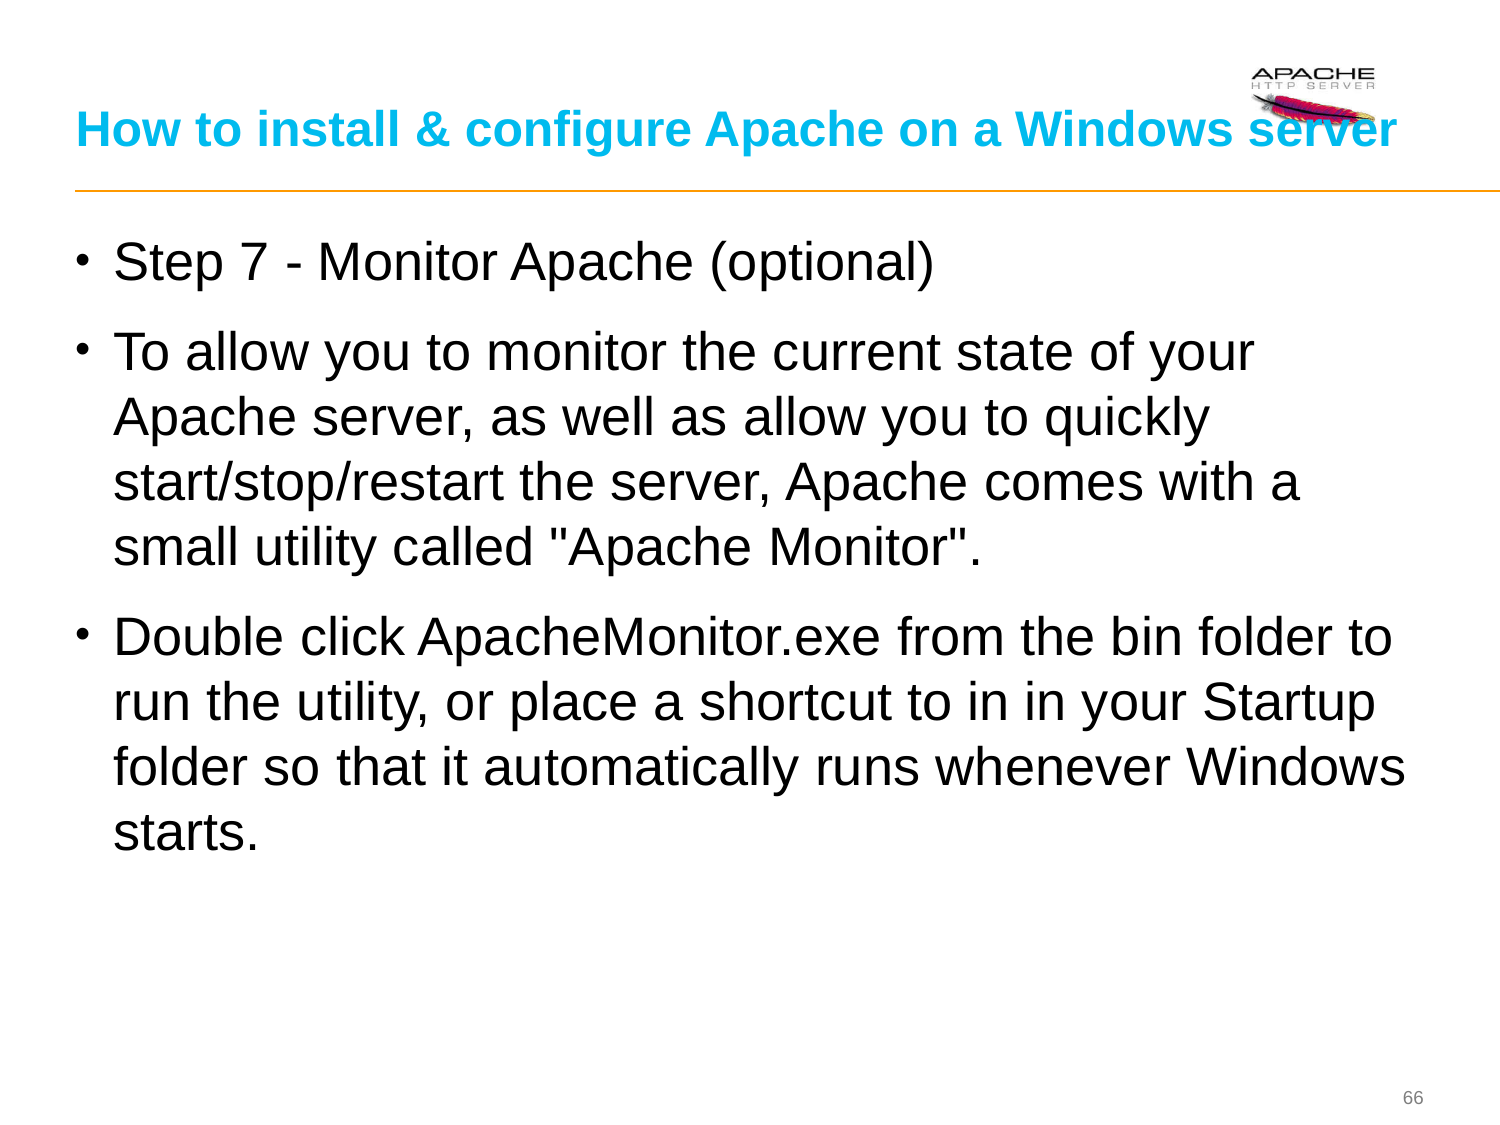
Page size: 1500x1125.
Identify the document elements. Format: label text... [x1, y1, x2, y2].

title How to install & configure Apache on a Windows server [75, 27, 1422, 157]
list Step 7 - Monitor Apache (optional) To allow you to monitor the current state of your Apache server, as well as allow you to quickly start/stop/restart the server, Apache comes with a small utility called "Apache Monitor". Double click ApacheMonitor.exe from the bin folder to run the utility, or place a shortcut to in in your Startup folder so that it automatically runs whenever Windows starts. [75, 226, 1425, 1018]
